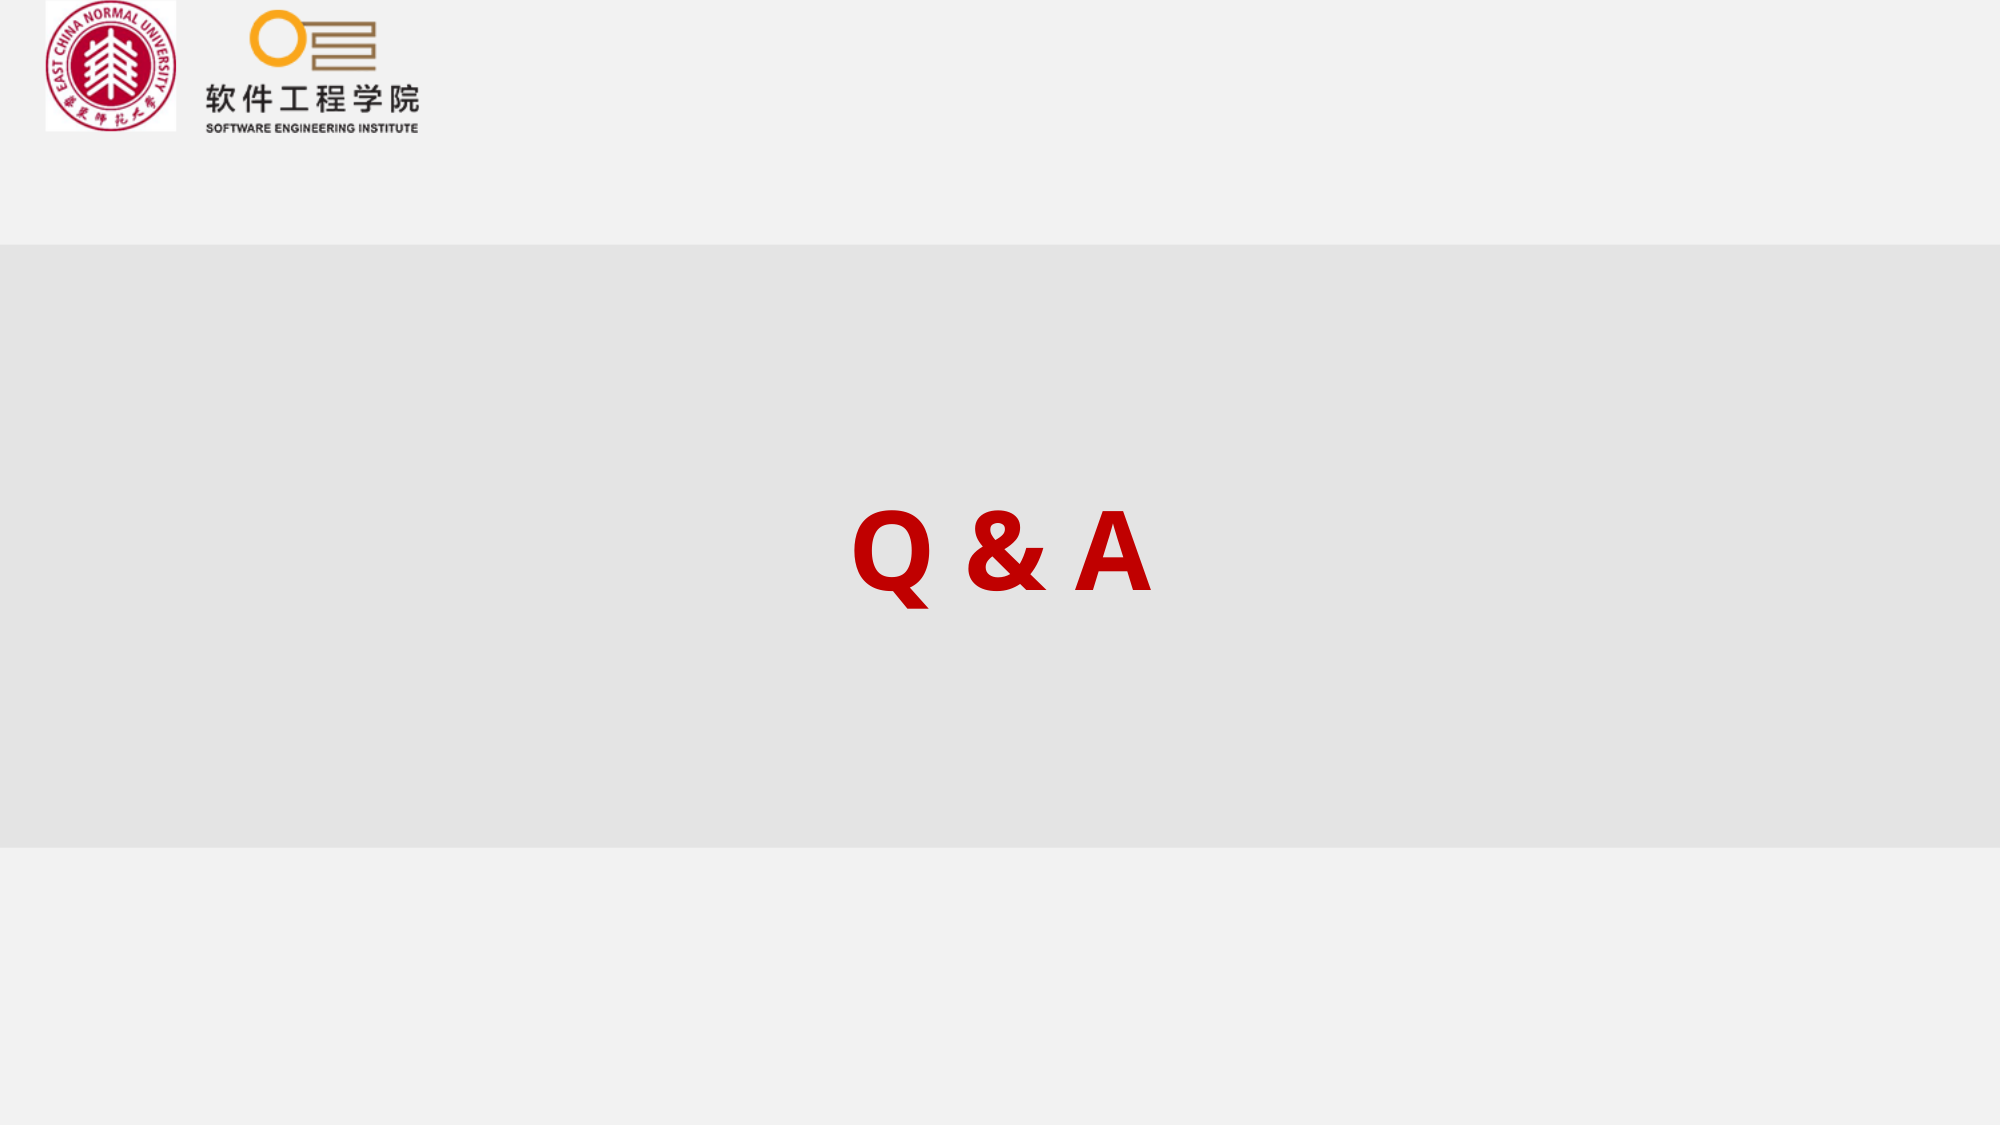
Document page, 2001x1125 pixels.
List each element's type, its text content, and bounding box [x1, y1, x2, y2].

picture [43, 0, 436, 134]
text_box Q & A [0, 244, 2000, 848]
